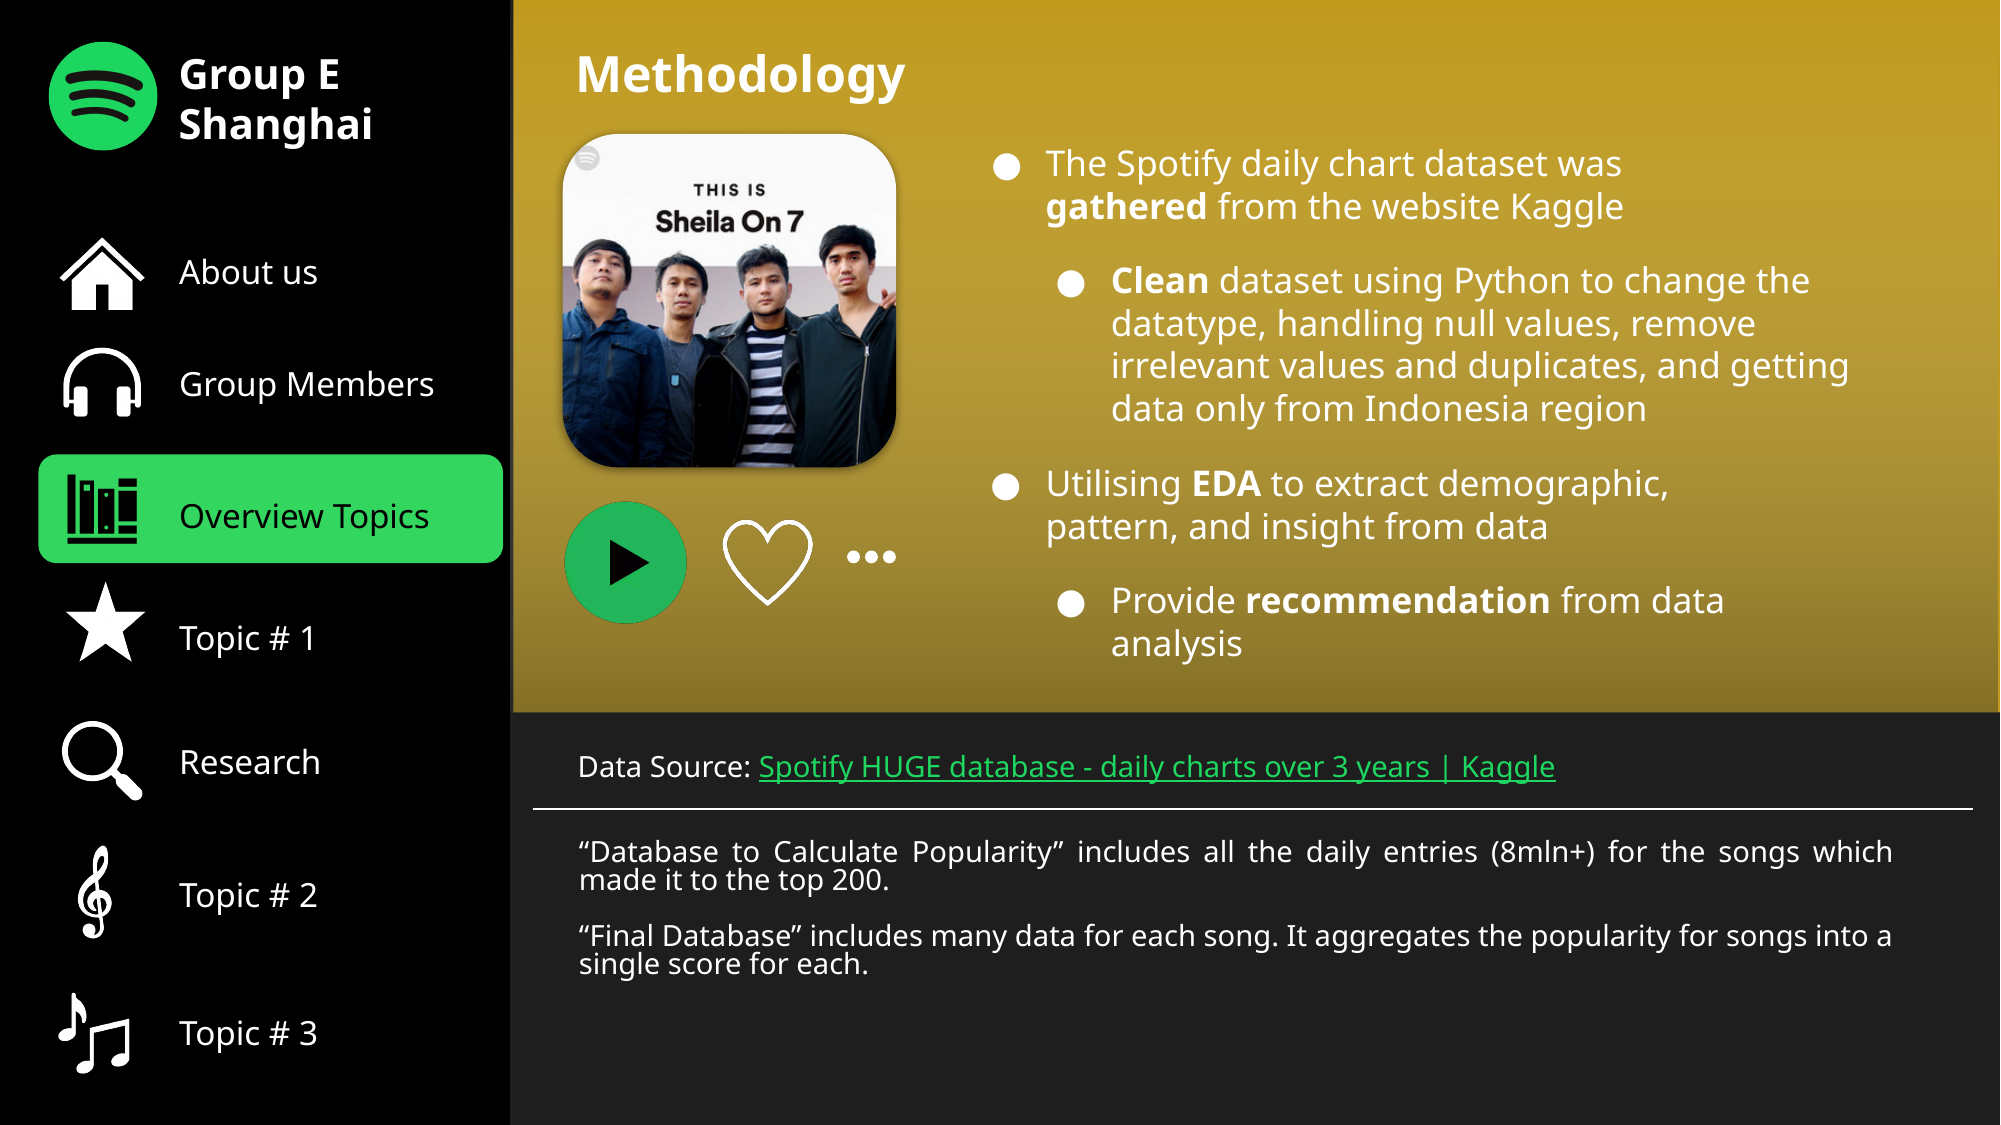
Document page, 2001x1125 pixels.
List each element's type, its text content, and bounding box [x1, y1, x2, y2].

text_box “Database to Calculate Popularity” includes all the daily entries (8mln+) for the songs which made it to the top 200. “Final Database” includes many data for each song. It aggregates the popularity for songs into a single score for each. [564, 832, 1909, 1044]
text_box Topic # 2 [164, 867, 497, 922]
text_box Topic # 3 [164, 1004, 497, 1060]
picture [53, 224, 151, 322]
text_box About us [164, 243, 408, 299]
picture [562, 133, 897, 468]
text_box Overview Topics [164, 488, 497, 544]
picture [53, 333, 151, 431]
picture [41, 980, 148, 1087]
text_box Data Source: Spotify HUGE database - daily charts over 3 years | Kaggle [562, 741, 1869, 796]
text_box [955, 133, 1888, 672]
text_box Research [164, 733, 497, 789]
text_box Group E Shanghai [168, 40, 497, 156]
picture [53, 712, 151, 810]
text_box Methodology [560, 34, 1199, 110]
text_box Group Members [164, 355, 497, 411]
picture [42, 841, 149, 948]
text_box Topic # 1 [164, 609, 497, 665]
picture [53, 460, 151, 558]
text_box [563, 500, 895, 624]
picture [57, 573, 155, 671]
text_box [38, 454, 504, 564]
text_box [510, 0, 1998, 713]
picture [41, 34, 165, 158]
